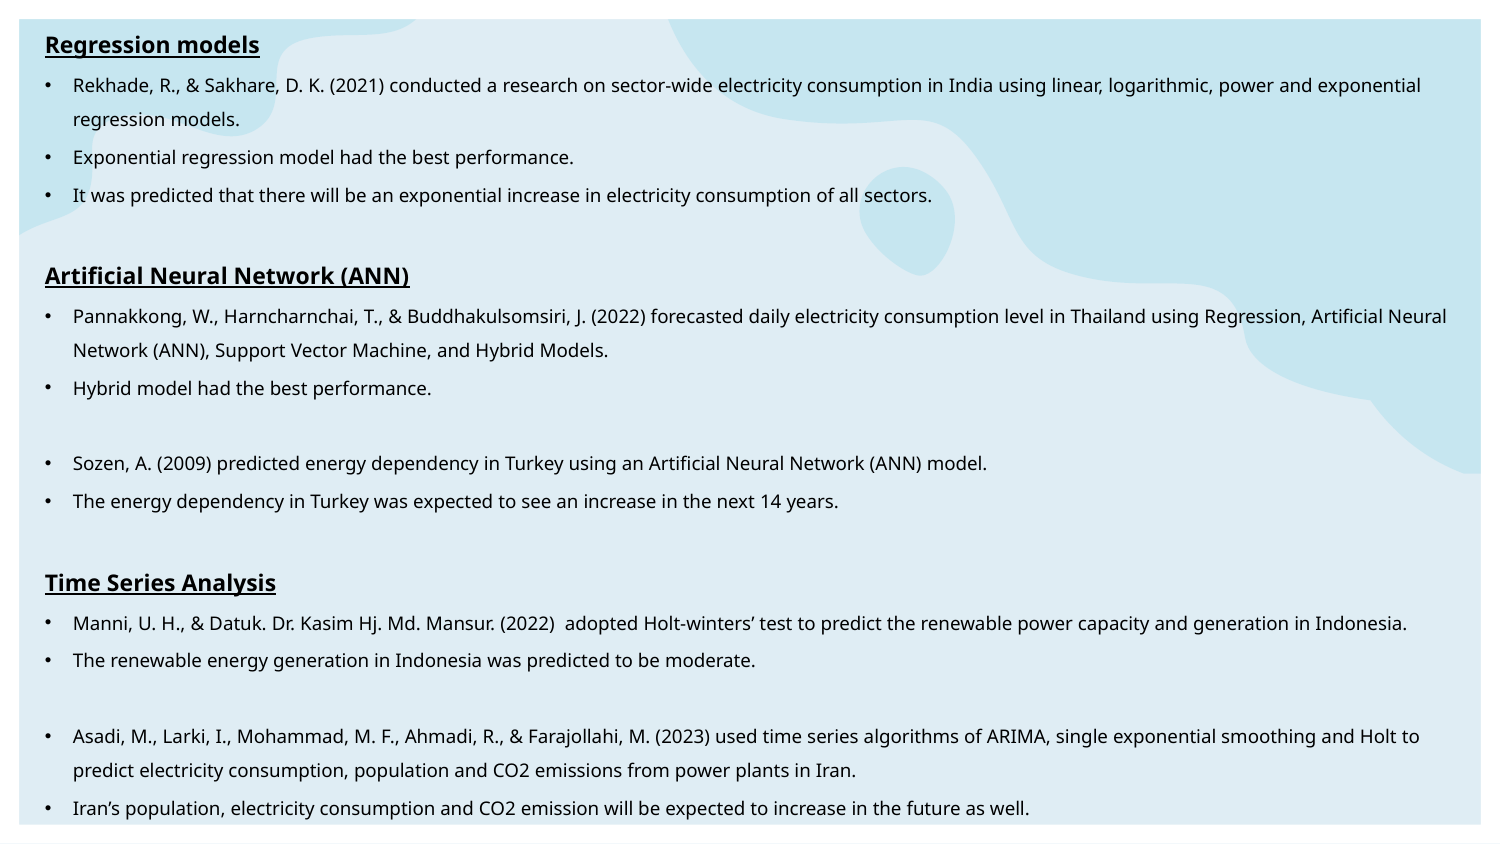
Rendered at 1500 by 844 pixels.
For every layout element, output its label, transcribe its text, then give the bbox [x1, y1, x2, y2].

text_box Regression models Rekhade, R., & Sakhare, D. K. (2021) conducted a research on sector-wide electricity consumption in India using linear, logarithmic, power and exponential regression models. Exponential regression model had the best performance. It was predicted that there will be an exponential increase in electricity consumption of all sectors. Artificial Neural Network (ANN) Pannakkong, W., Harncharnchai, T., & Buddhakulsomsiri, J. (2022) forecasted daily electricity consumption level in Thailand using Regression, Artificial Neural Network (ANN), Support Vector Machine, and Hybrid Models. Hybrid model had the best performance. Sozen, A. (2009) predicted energy dependency in Turkey using an Artificial Neural Network (ANN) model. The energy dependency in Turkey was expected to see an increase in the next 14 years. Time Series Analysis Manni, U. H., & Datuk. Dr. Kasim Hj. Md. Mansur. (2022) adopted Holt-winters’ test to predict the renewable power capacity and generation in Indonesia. The renewable energy generation in Indonesia was predicted to be moderate. Asadi, M., Larki, I., Mohammad, M. F., Ahmadi, R., & Farajollahi, M. (2023) used time series algorithms of ARIMA, single exponential smoothing and Holt to predict electricity consumption, population and CO2 emissions from power plants in Iran. Iran’s population, electricity consumption and CO2 emission will be expected to increase in the future as well. [30, 9, 1480, 827]
